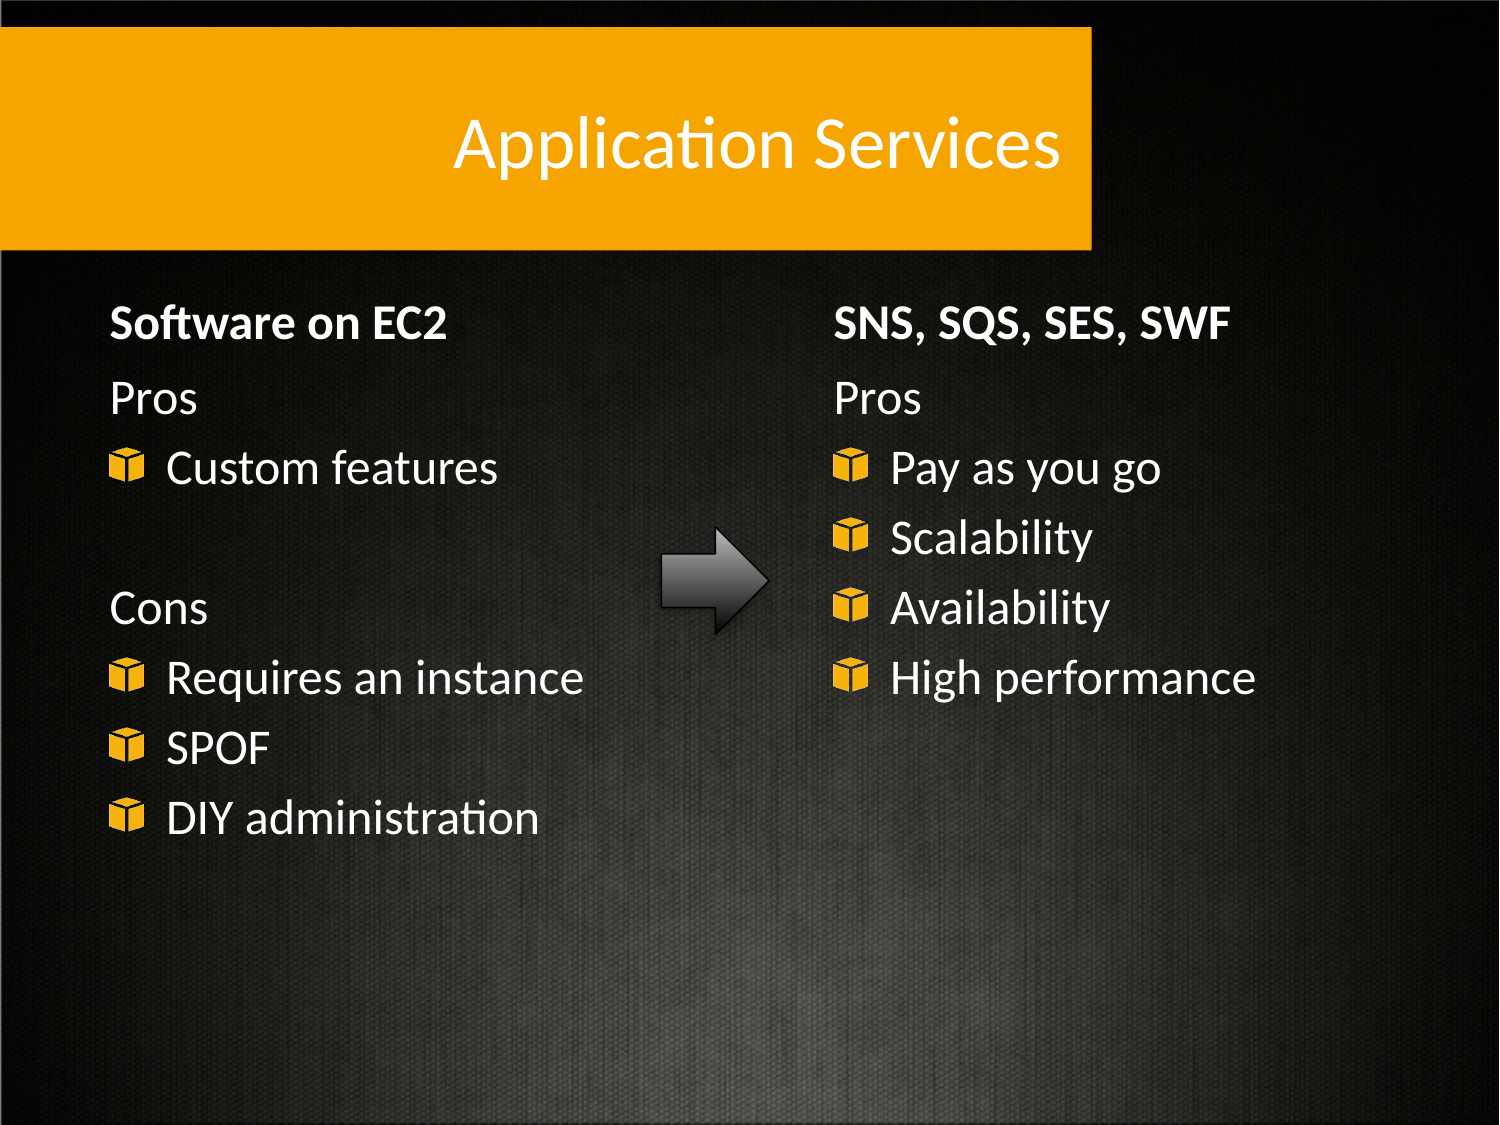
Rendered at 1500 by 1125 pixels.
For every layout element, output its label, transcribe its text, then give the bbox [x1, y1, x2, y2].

picture [833, 516, 869, 552]
picture [109, 726, 145, 762]
list SNS, SQS, SES, SWF [818, 251, 1482, 356]
list Pros Custom features Cons Requires an instance SPOF DIY administration [94, 356, 758, 1005]
picture [0, 0, 1499, 1125]
picture [109, 796, 145, 832]
picture [833, 656, 869, 692]
list Pros Pay as you go Scalability Availability High performance [818, 356, 1482, 1005]
picture [109, 446, 145, 482]
picture [833, 586, 869, 622]
title Application Services [0, 27, 1092, 251]
picture [109, 656, 145, 692]
picture [833, 446, 869, 482]
list Software on EC2 [94, 251, 758, 356]
text_box [660, 526, 770, 636]
